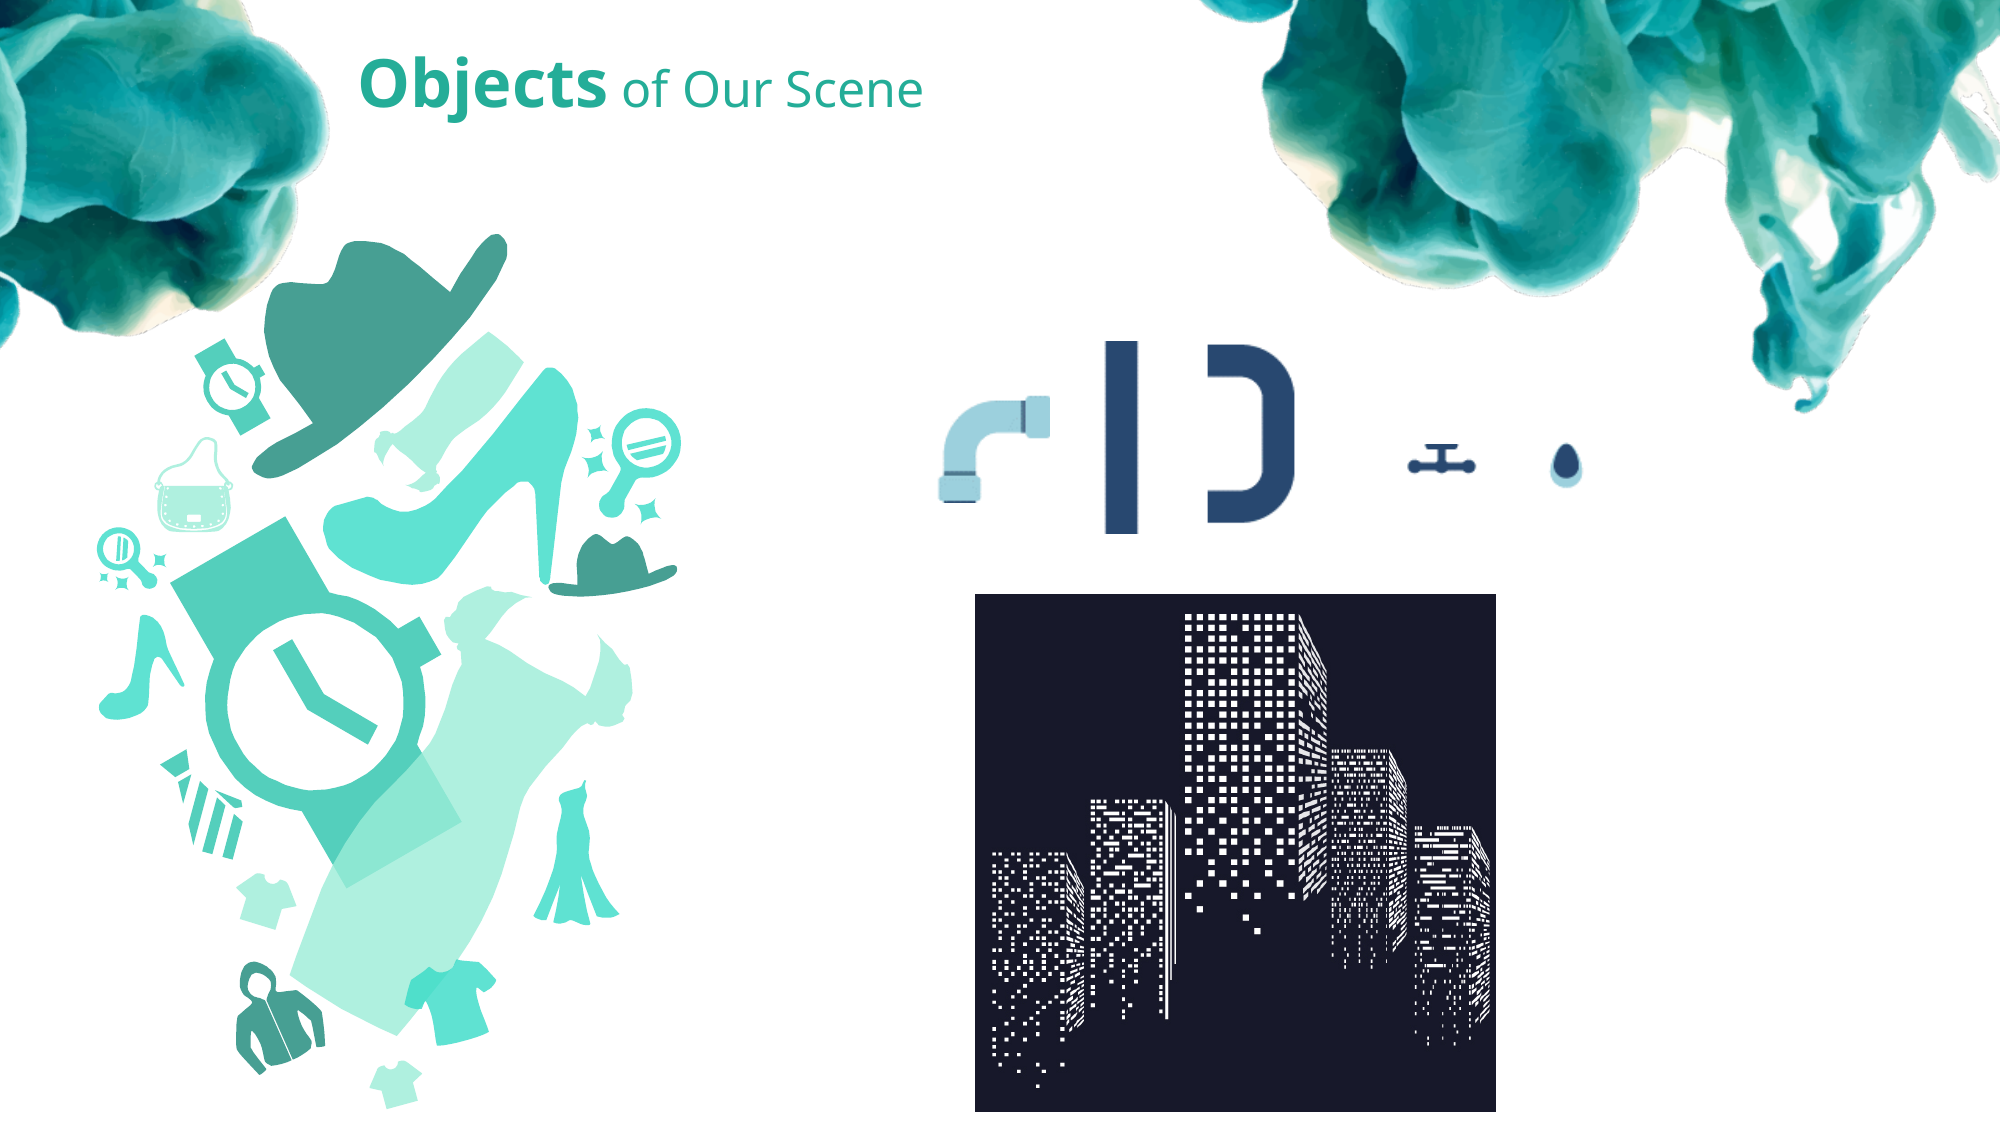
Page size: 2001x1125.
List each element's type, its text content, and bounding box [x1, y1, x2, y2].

text_box [323, 367, 577, 585]
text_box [175, 746, 240, 865]
picture [1540, 438, 1600, 490]
list Objects of Our Scene [341, 41, 1268, 130]
picture [1068, 341, 1180, 534]
text_box [374, 331, 524, 493]
text_box [548, 534, 678, 597]
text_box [1207, 341, 1296, 527]
text_box [236, 873, 297, 930]
picture [1392, 444, 1496, 531]
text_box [575, 402, 685, 522]
text_box [369, 1060, 423, 1110]
text_box [194, 338, 271, 436]
text_box [289, 586, 633, 1037]
text_box [251, 234, 508, 479]
picture [920, 374, 1050, 503]
picture [975, 594, 1496, 1112]
text_box [98, 614, 185, 720]
text_box [404, 959, 497, 1046]
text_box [154, 437, 234, 533]
text_box [236, 961, 326, 1075]
text_box [170, 516, 442, 864]
text_box [533, 780, 620, 926]
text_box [93, 524, 162, 599]
